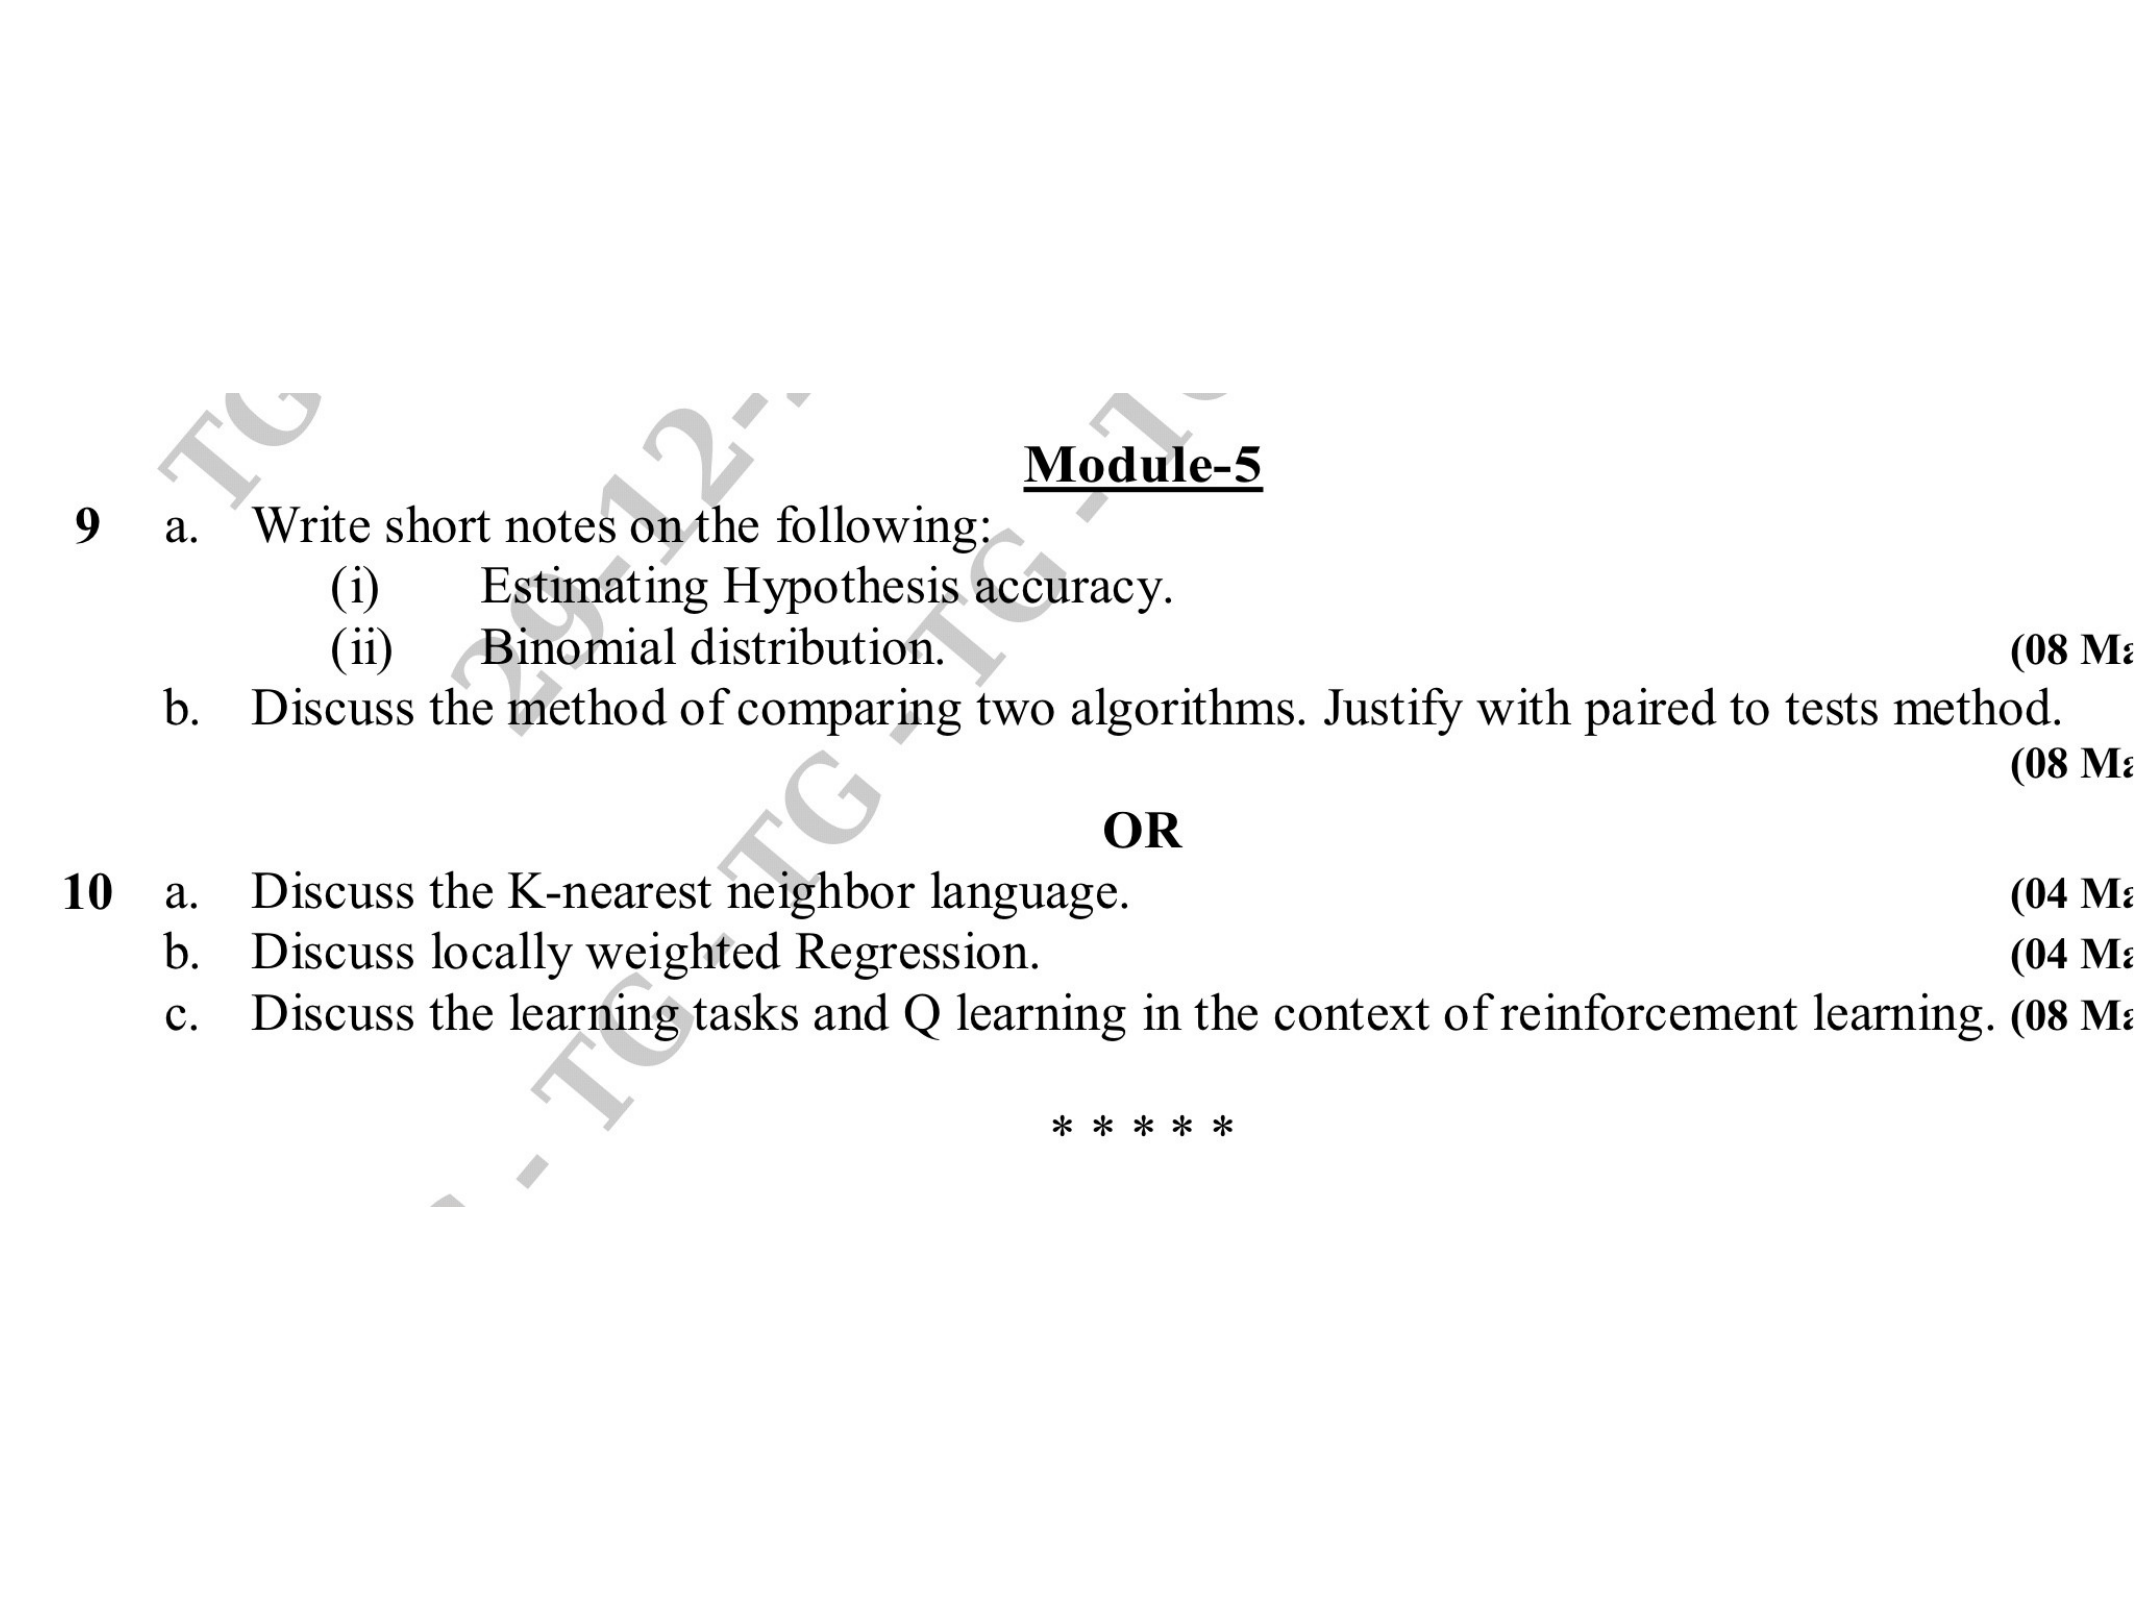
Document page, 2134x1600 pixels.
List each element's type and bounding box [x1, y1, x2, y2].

picture [58, 392, 2134, 1207]
